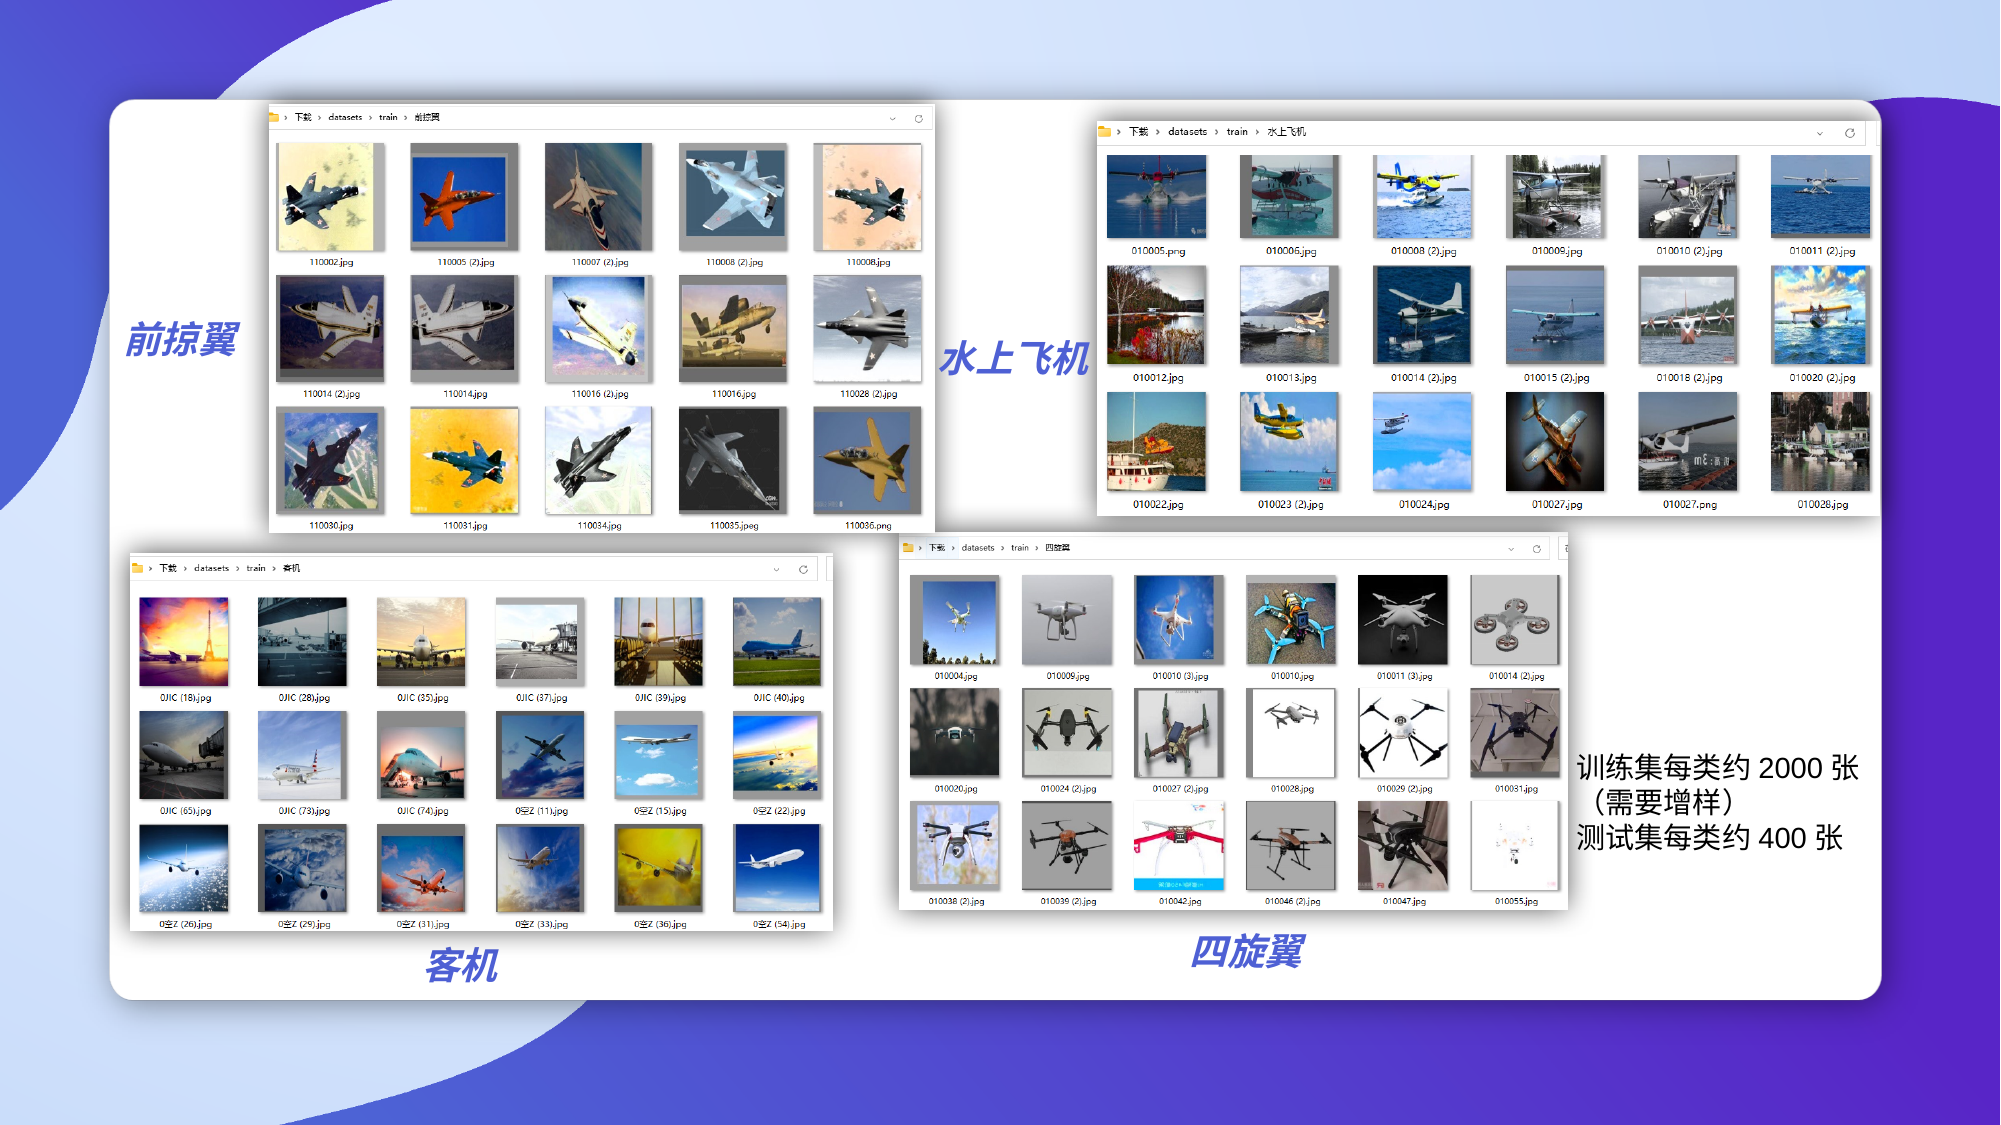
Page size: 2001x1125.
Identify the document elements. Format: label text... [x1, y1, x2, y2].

text_box 客机 [250, 952, 669, 995]
text_box 前掠翼 [108, 299, 269, 369]
text_box 水上飞机 [935, 318, 1097, 388]
text_box 四旋翼 [1036, 931, 1455, 980]
text_box 训练集每类约2000张 （需要增样） 测试集每类约400张 [1568, 741, 1875, 862]
picture [0, 0, 2000, 1125]
